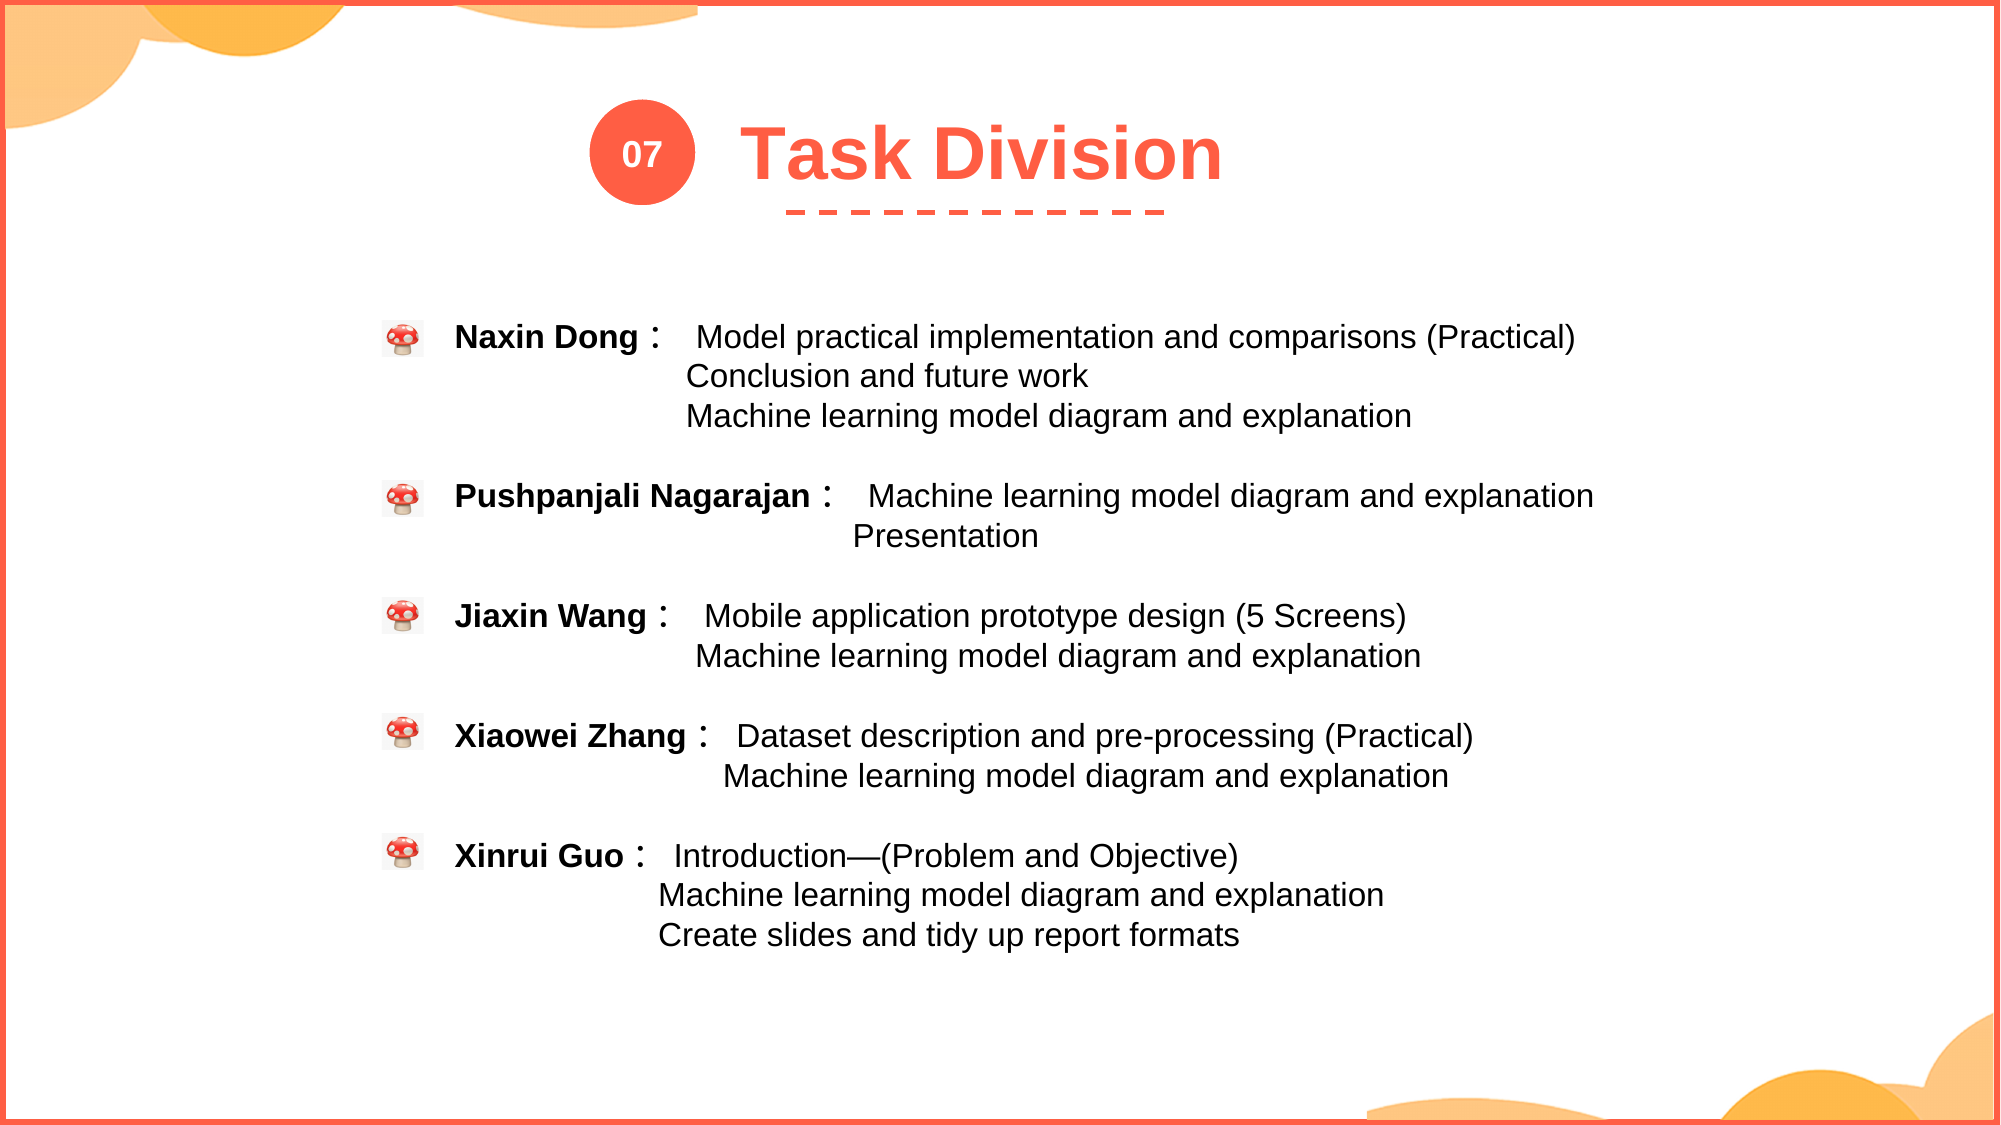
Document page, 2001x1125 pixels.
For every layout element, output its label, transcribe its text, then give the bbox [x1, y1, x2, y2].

picture [4, 5, 698, 130]
picture [381, 480, 424, 517]
picture [381, 833, 424, 870]
text_box 07 [586, 130, 699, 209]
picture [381, 713, 424, 750]
picture [381, 320, 424, 357]
text_box Task Division [726, 97, 1251, 202]
text_box Naxin Dong： Model practical implementation and comparisons (Practical) Conclusion and future work Machine learning model diagram and explanation Pushpanjali Nagarajan： Machine learning model diagram and explanation Presentation Jiaxin Wang： Mobile application prototype design (5 Screens) Machine learning model diagram and explanation Xiaowei Zhang：Dataset description and pre-processing (Practical) Machine learning model diagram and explanation Xinrui Guo：Introduction—(Problem and Objective) Machine learning model diagram and explanation Create slides and tidy up report formats [439, 307, 1746, 916]
picture [381, 597, 424, 634]
picture [1366, 996, 1994, 1120]
